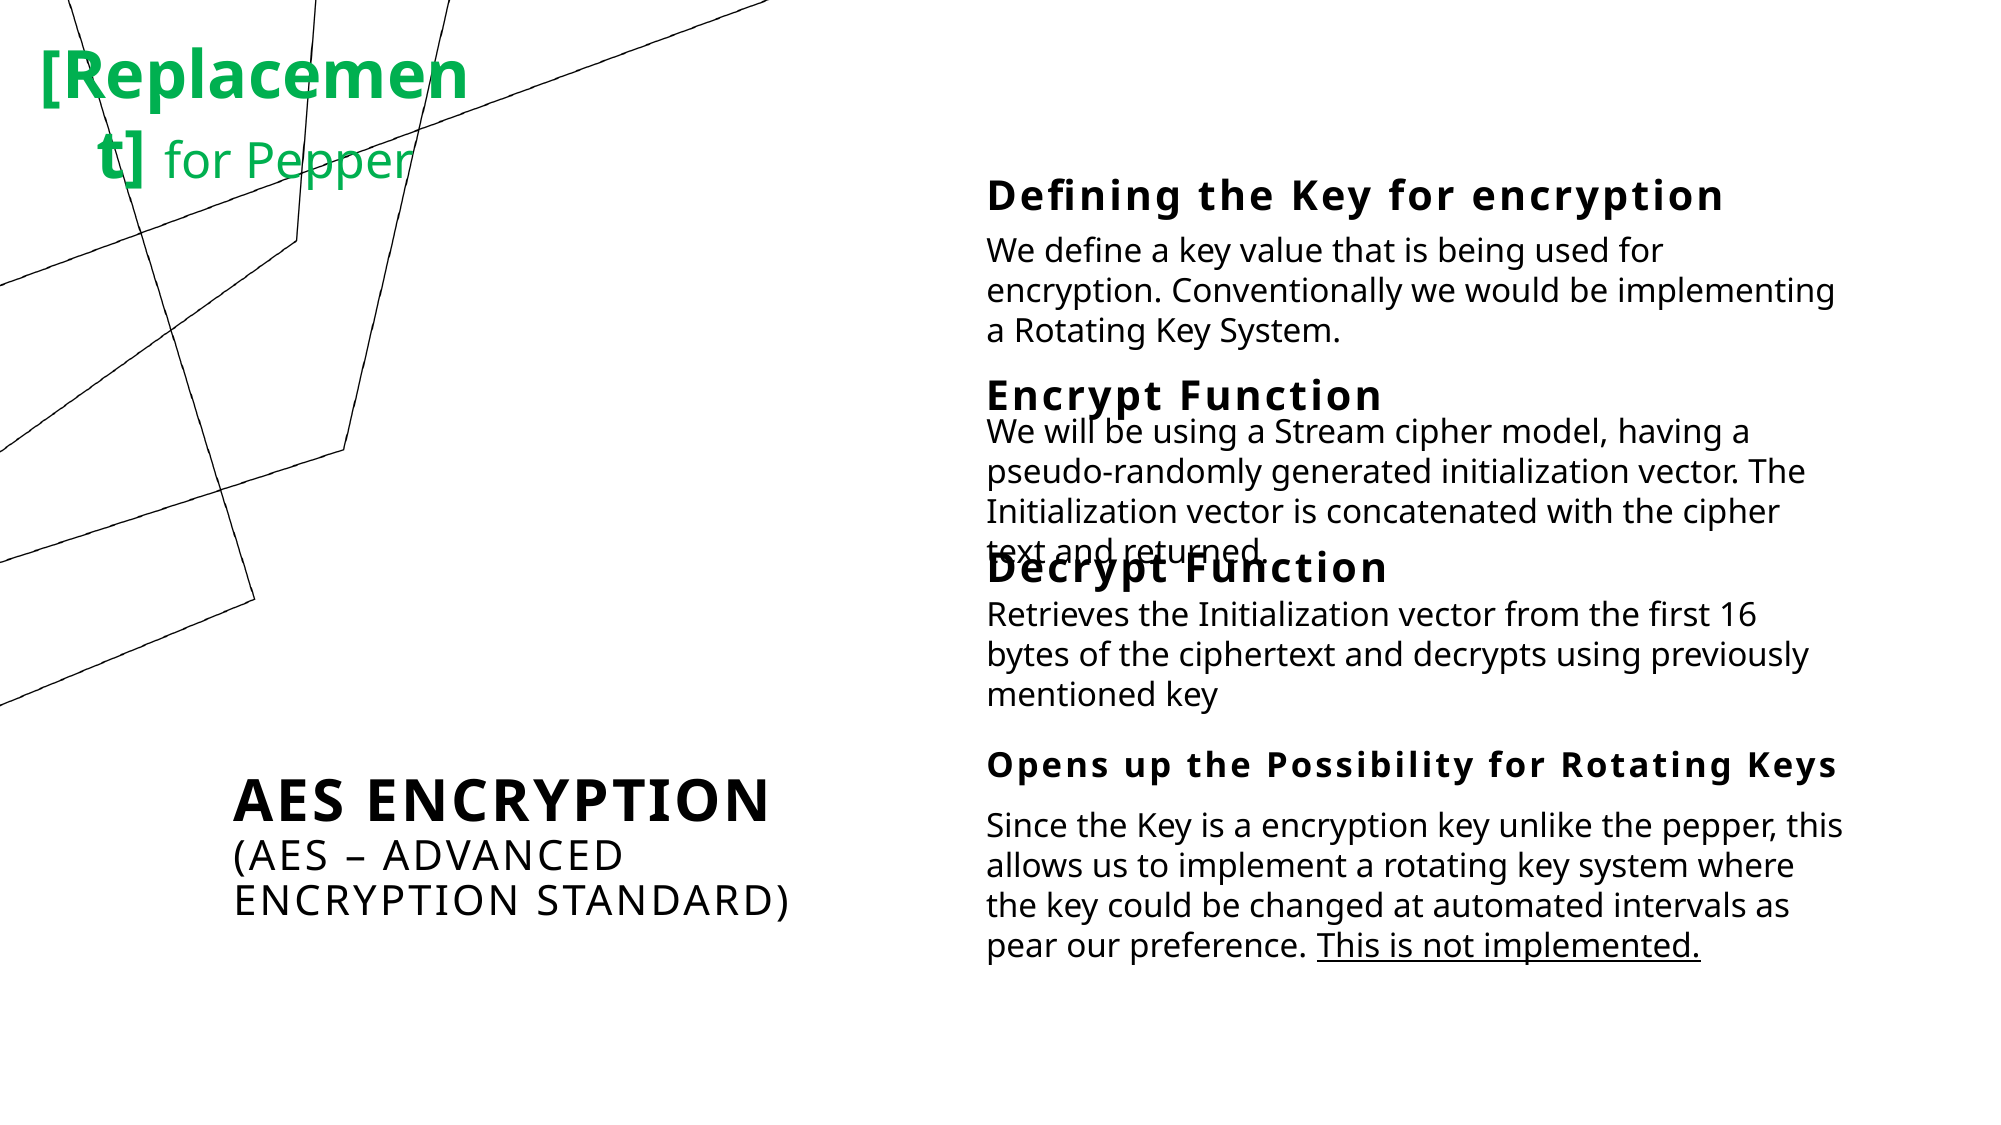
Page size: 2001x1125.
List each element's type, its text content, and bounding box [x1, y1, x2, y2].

list Opens up the Possibility for Rotating Keys [971, 740, 1863, 796]
list We will be using a Stream cipher model, having a pseudo-randomly generated initialization vector. The Initialization vector is concatenated with the cipher text and returned. [971, 402, 1863, 495]
picture [0, 0, 803, 720]
list Defining the Key for encryption [971, 167, 1863, 221]
title AES Encryption (aes – Advanced Encryption standard) [218, 714, 905, 932]
list Retrieves the Initialization vector from the first 16 bytes of the ciphertext and decrypts using previously mentioned key [971, 586, 1863, 678]
list Encrypt Function [970, 366, 1863, 427]
list Decrypt Function [971, 538, 1863, 586]
list We define a key value that is being used for encryption. Conventionally we would be implementing a Rotating Key System. [971, 221, 1863, 313]
text_box [Replacement] for Pepper [17, 24, 494, 199]
list Since the Key is a encryption key unlike the pepper, this allows us to implement a rotating key system where the key could be changed at automated intervals as pear our preference. This is not implemented. [971, 796, 1863, 981]
